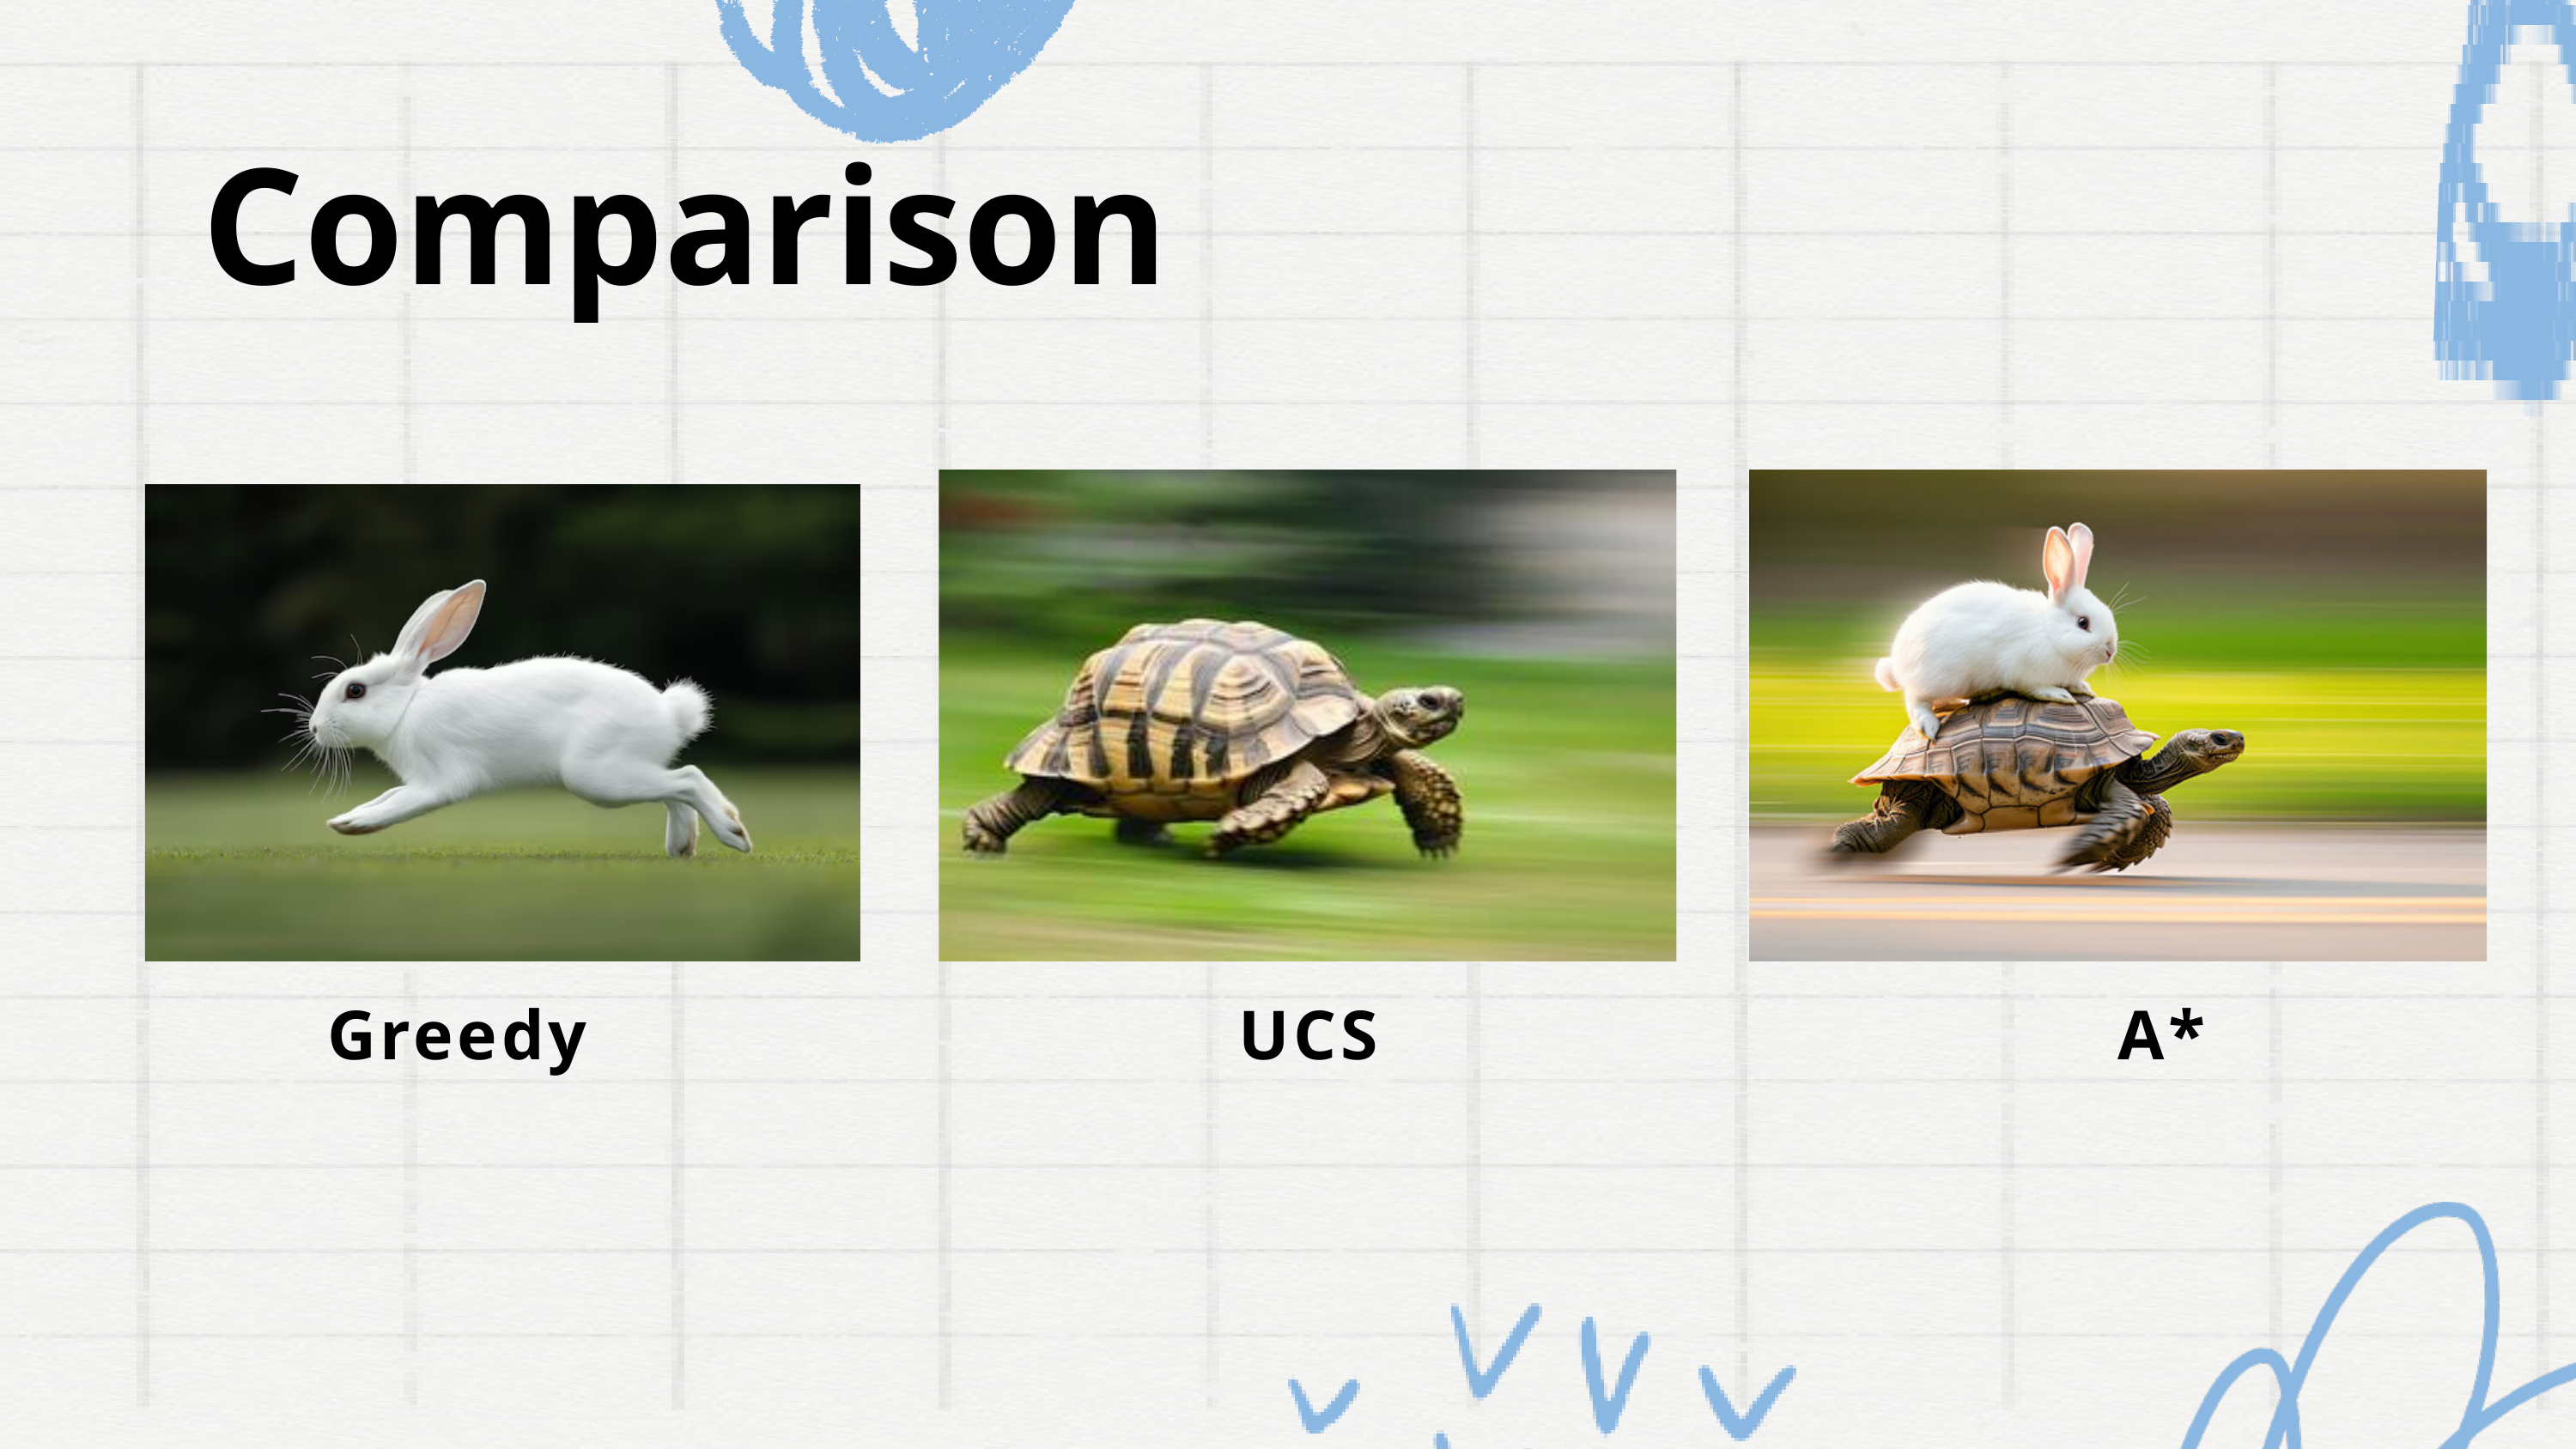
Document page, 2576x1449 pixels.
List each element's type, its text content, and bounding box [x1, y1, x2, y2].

text_box [2162, 1202, 2576, 1449]
text_box [2431, 0, 2576, 419]
text_box [1288, 1303, 1862, 1449]
text_box [144, 484, 860, 961]
text_box A* [2117, 981, 2402, 1074]
text_box [704, 0, 1113, 145]
text_box Greedy [327, 981, 611, 1074]
text_box [0, 0, 2576, 1449]
text_box UCS [1238, 981, 1522, 1074]
text_box Comparison [202, 161, 1308, 318]
text_box [1749, 470, 2488, 961]
text_box [939, 470, 1677, 961]
